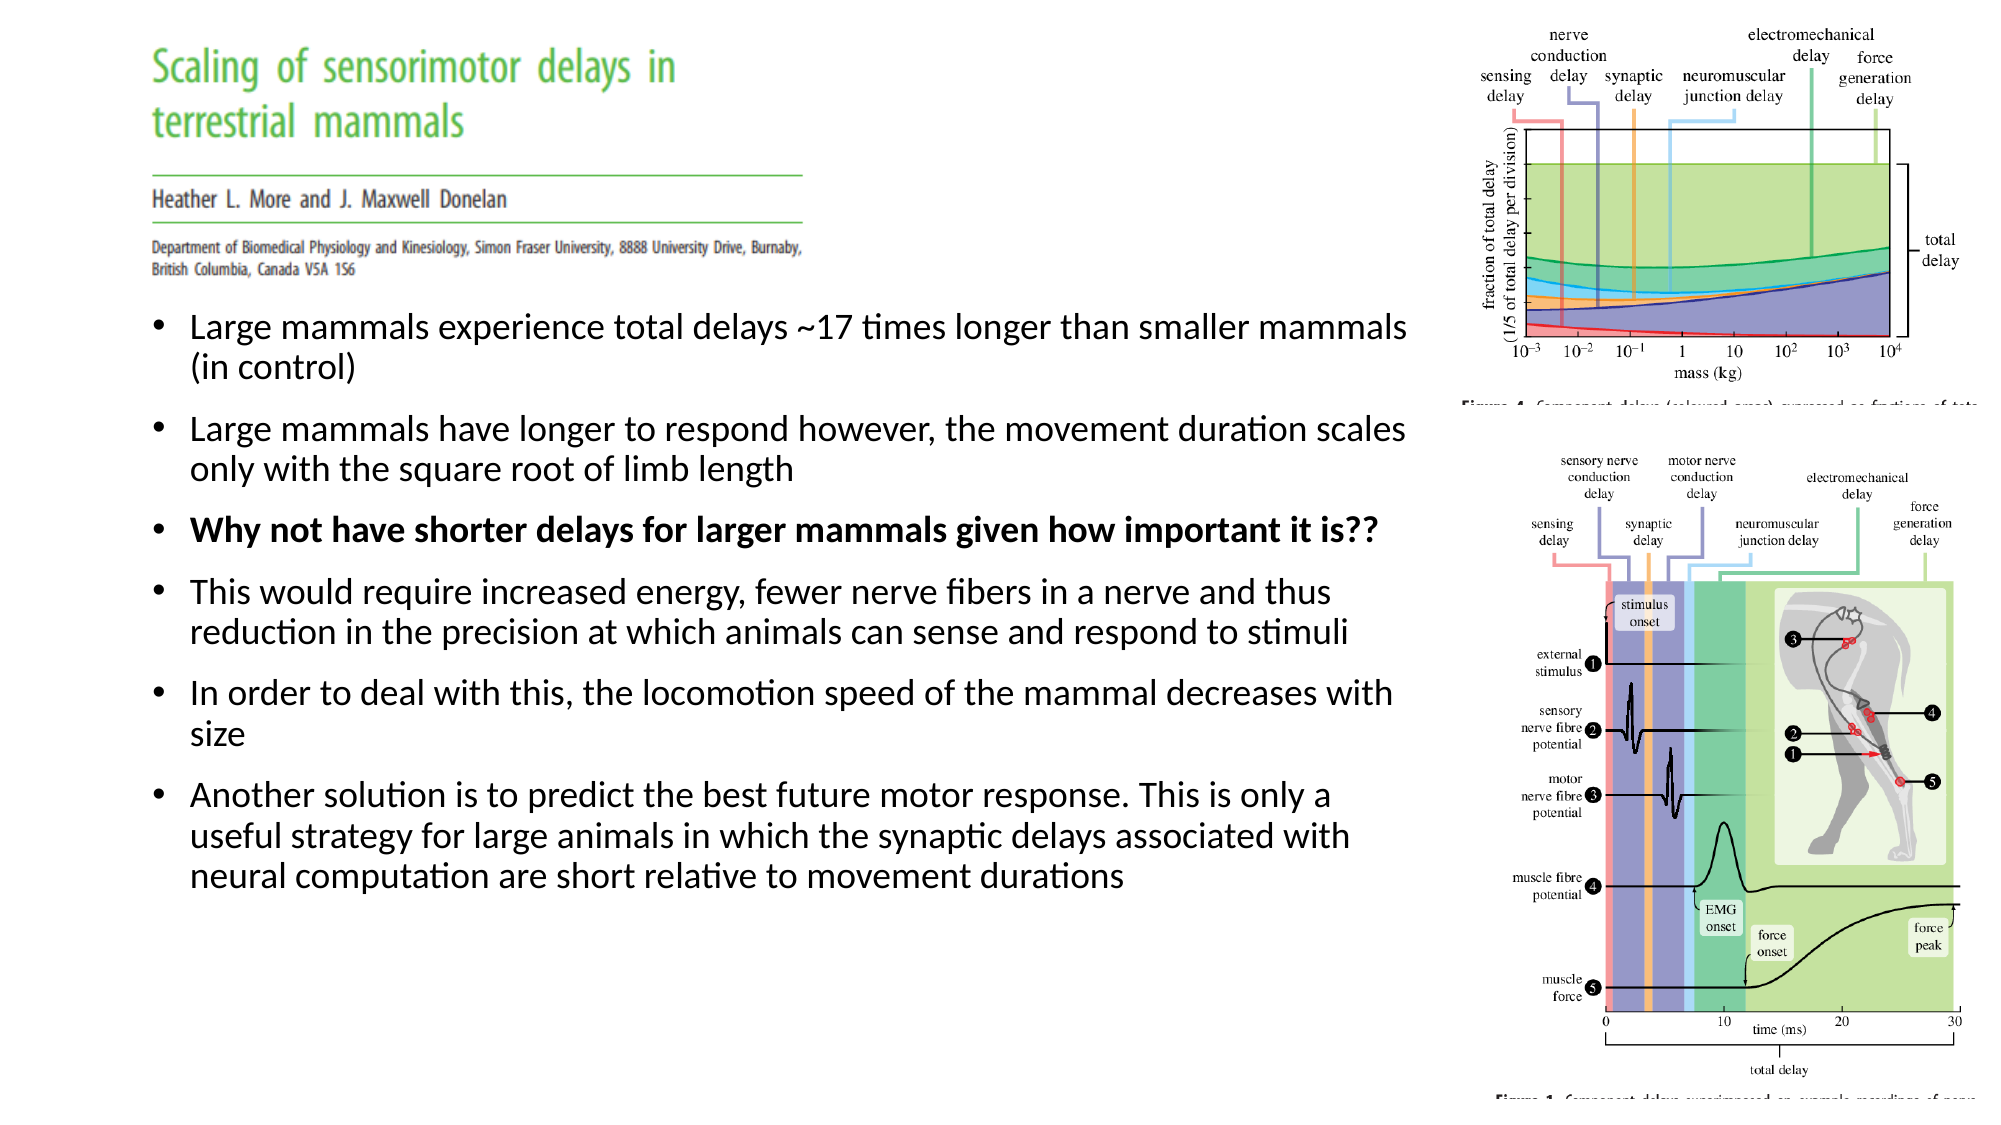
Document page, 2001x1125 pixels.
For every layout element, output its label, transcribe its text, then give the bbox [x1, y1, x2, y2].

picture [1461, 26, 1977, 405]
picture [137, 37, 814, 288]
picture [1495, 455, 1977, 1099]
list Large mammals experience total delays ~17 times longer than smaller mammals (in control) Large mammals have longer to respond however, the movement duration scales only with the square root of limb length Why not have shorter delays for larger mammals given how important it is?? This would require increased energy, fewer nerve fibers in a nerve and thus reduction in the precision at which animals can sense and respond to stimuli In order to deal with this, the locomotion speed of the mammal decreases with size Another solution is to predict the best future motor response. This is only a useful strategy for large animals in which the synaptic delays associated with neural computation are short relative to movement durations [137, 299, 1435, 1014]
